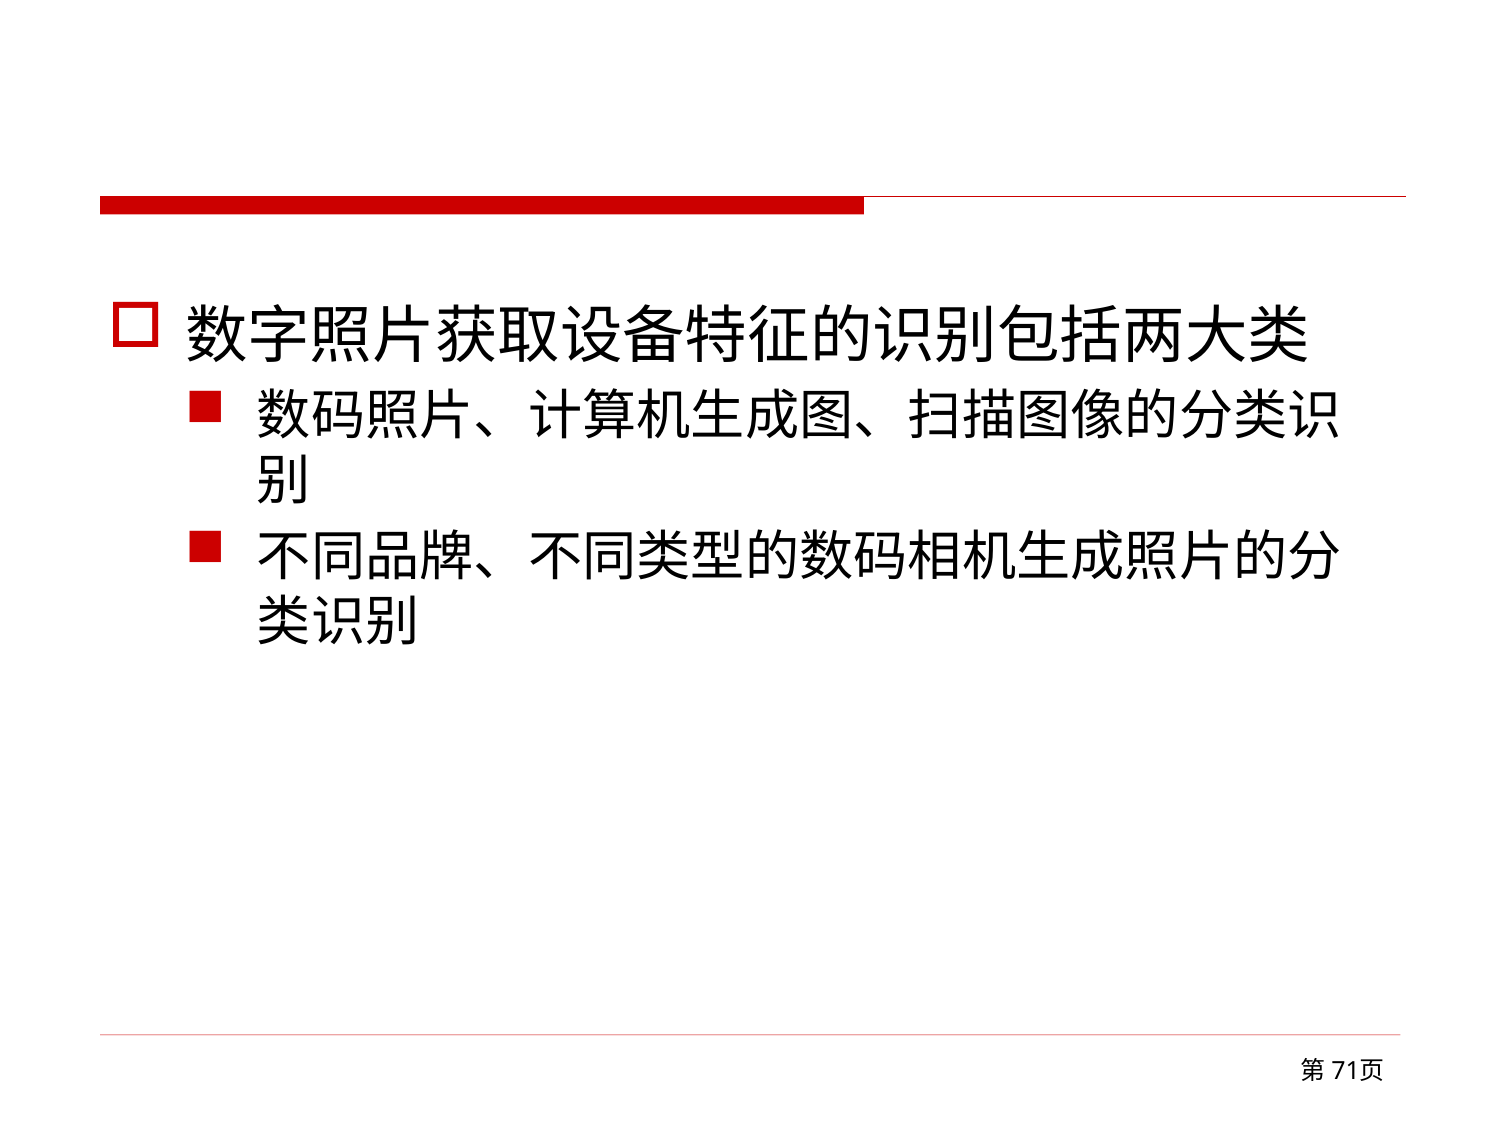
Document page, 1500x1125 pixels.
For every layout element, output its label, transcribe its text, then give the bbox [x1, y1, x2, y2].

slide_number [1074, 1046, 1401, 1103]
list 数字照片获取设备特征的识别包括两大类 数码照片、计算机生成图、扫描图像的分类识别 不同品牌、不同类型的数码相机生成照片的分类识别 [92, 287, 1406, 988]
